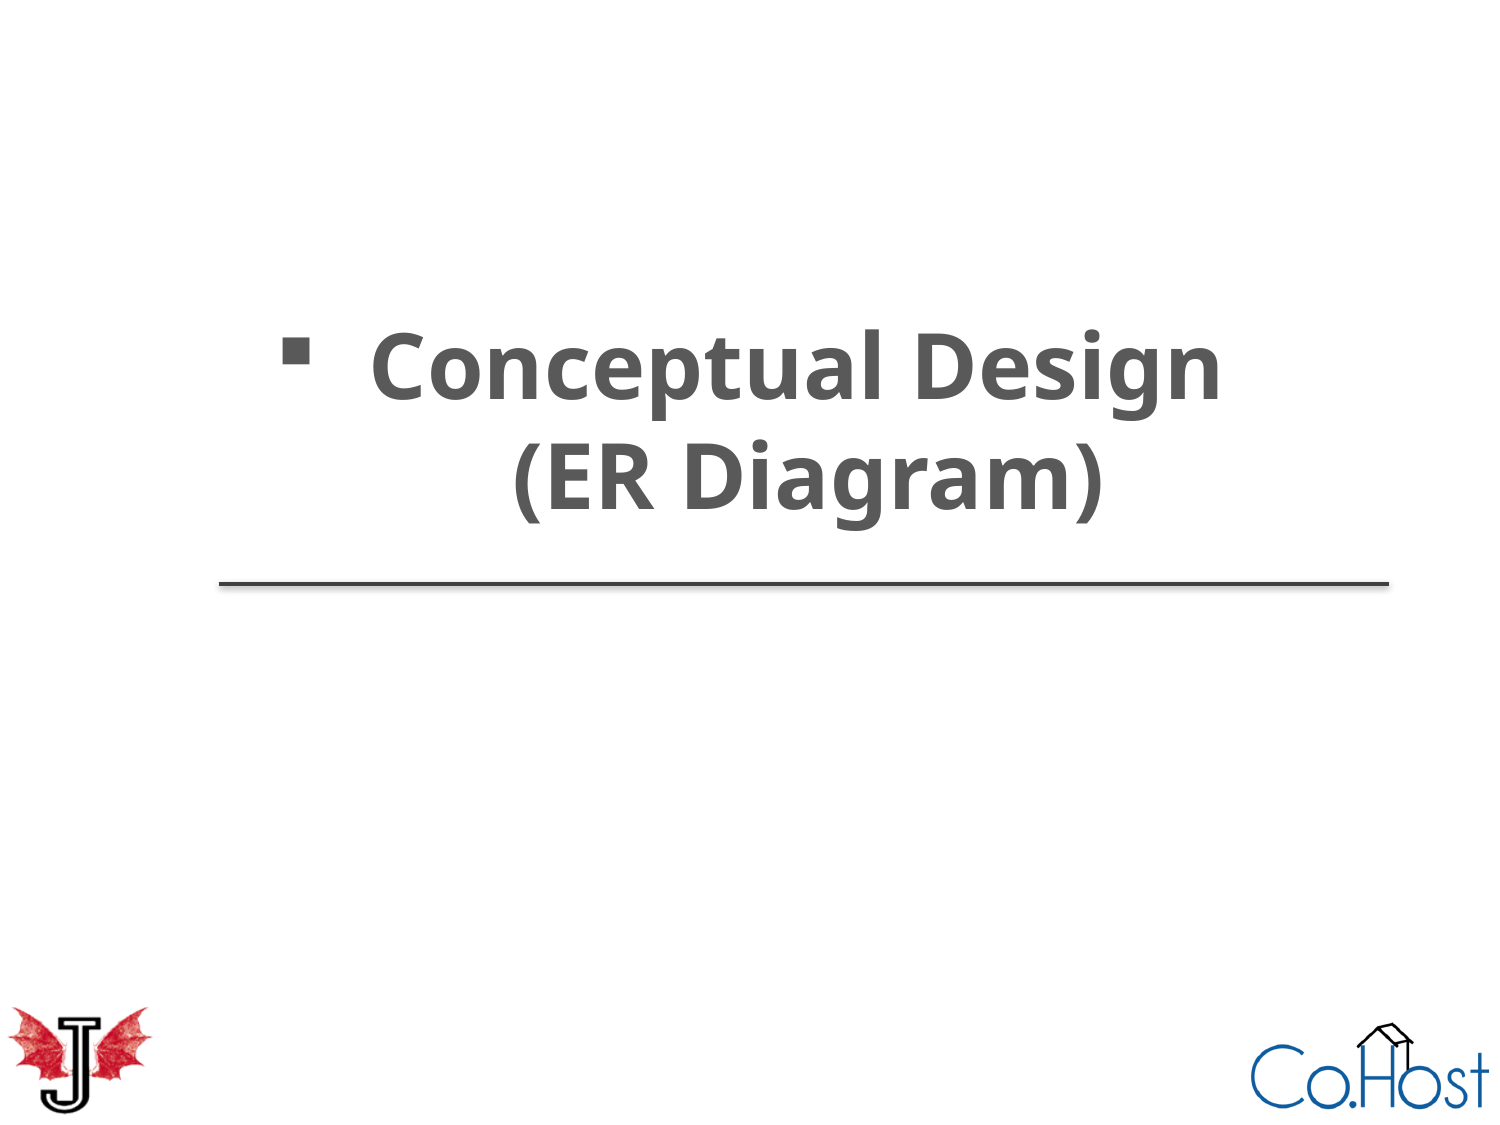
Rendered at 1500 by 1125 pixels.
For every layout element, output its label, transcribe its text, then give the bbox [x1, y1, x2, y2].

picture [1249, 1022, 1490, 1112]
picture [6, 1006, 162, 1115]
title Conceptual Design (ER Diagram) [0, 297, 1500, 539]
